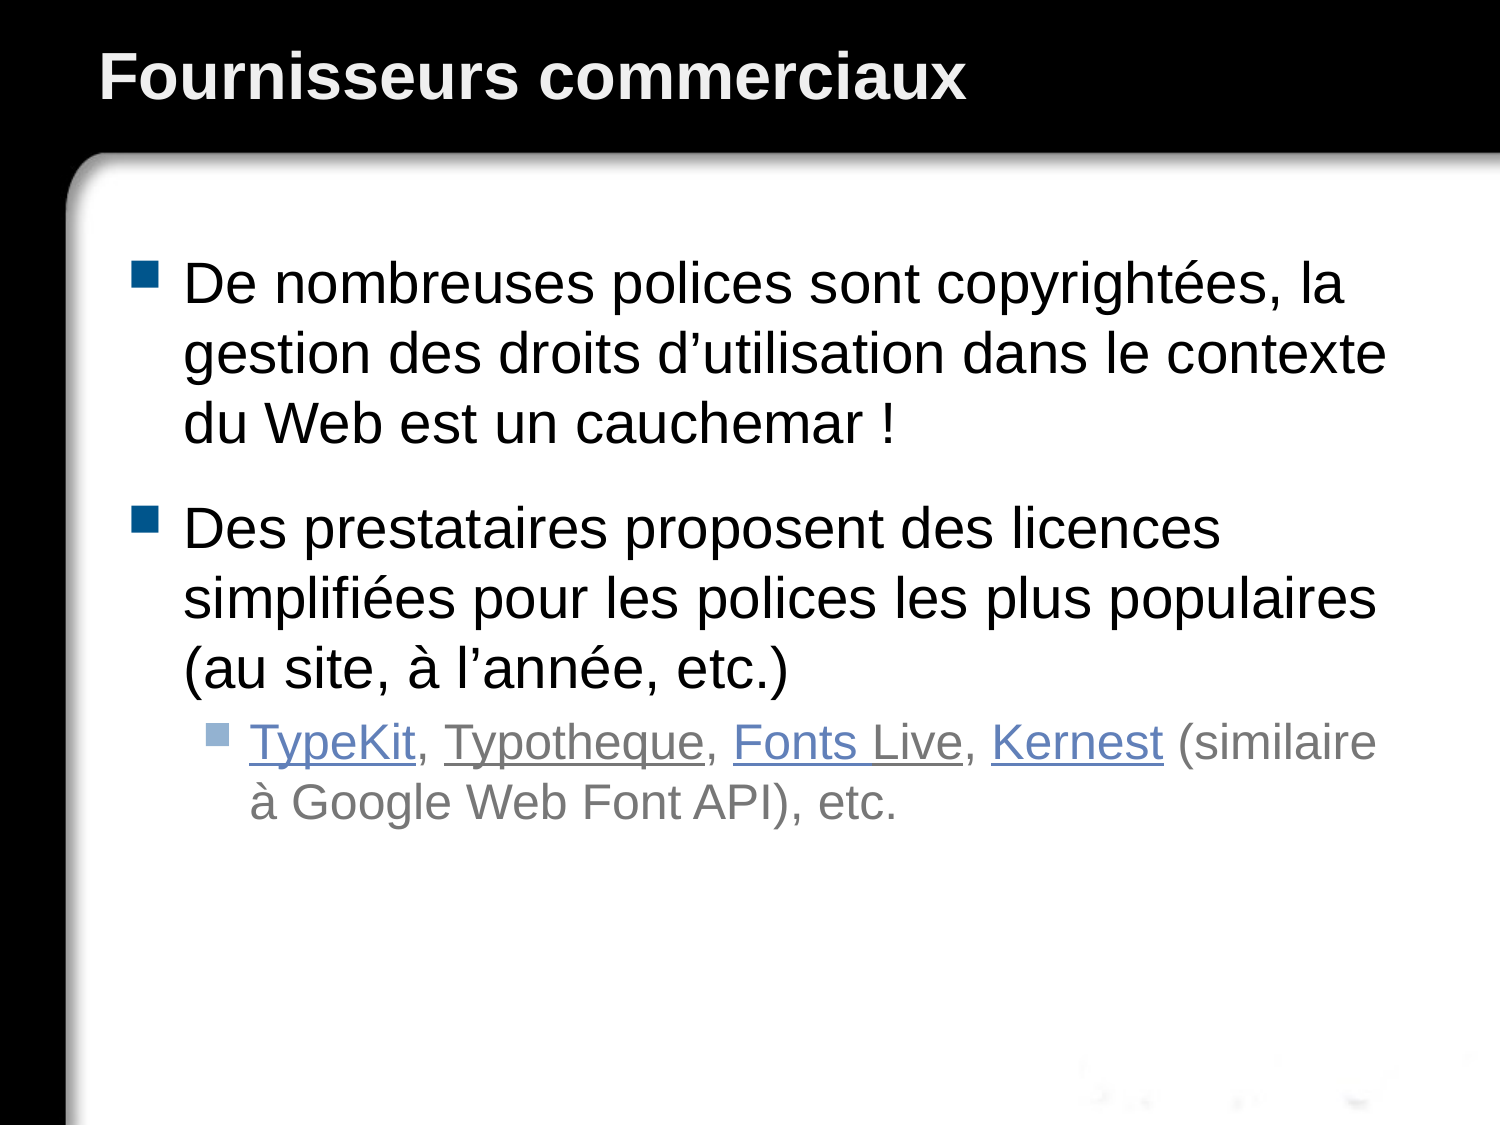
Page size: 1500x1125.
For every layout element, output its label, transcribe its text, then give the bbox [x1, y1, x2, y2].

picture [0, 0, 1500, 1125]
list De nombreuses polices sont copyrightées, la gestion des droits d’utilisation dans le contexte du Web est un cauchemar ! Des prestataires proposent des licences simplifiées pour les polices les plus populaires (au site, à l’année, etc.) TypeKit, Typotheque, Fonts Live, Kernest (similaire à Google Web Font API), etc. [112, 237, 1426, 1013]
title Fournisseurs commerciaux [83, 28, 1472, 117]
